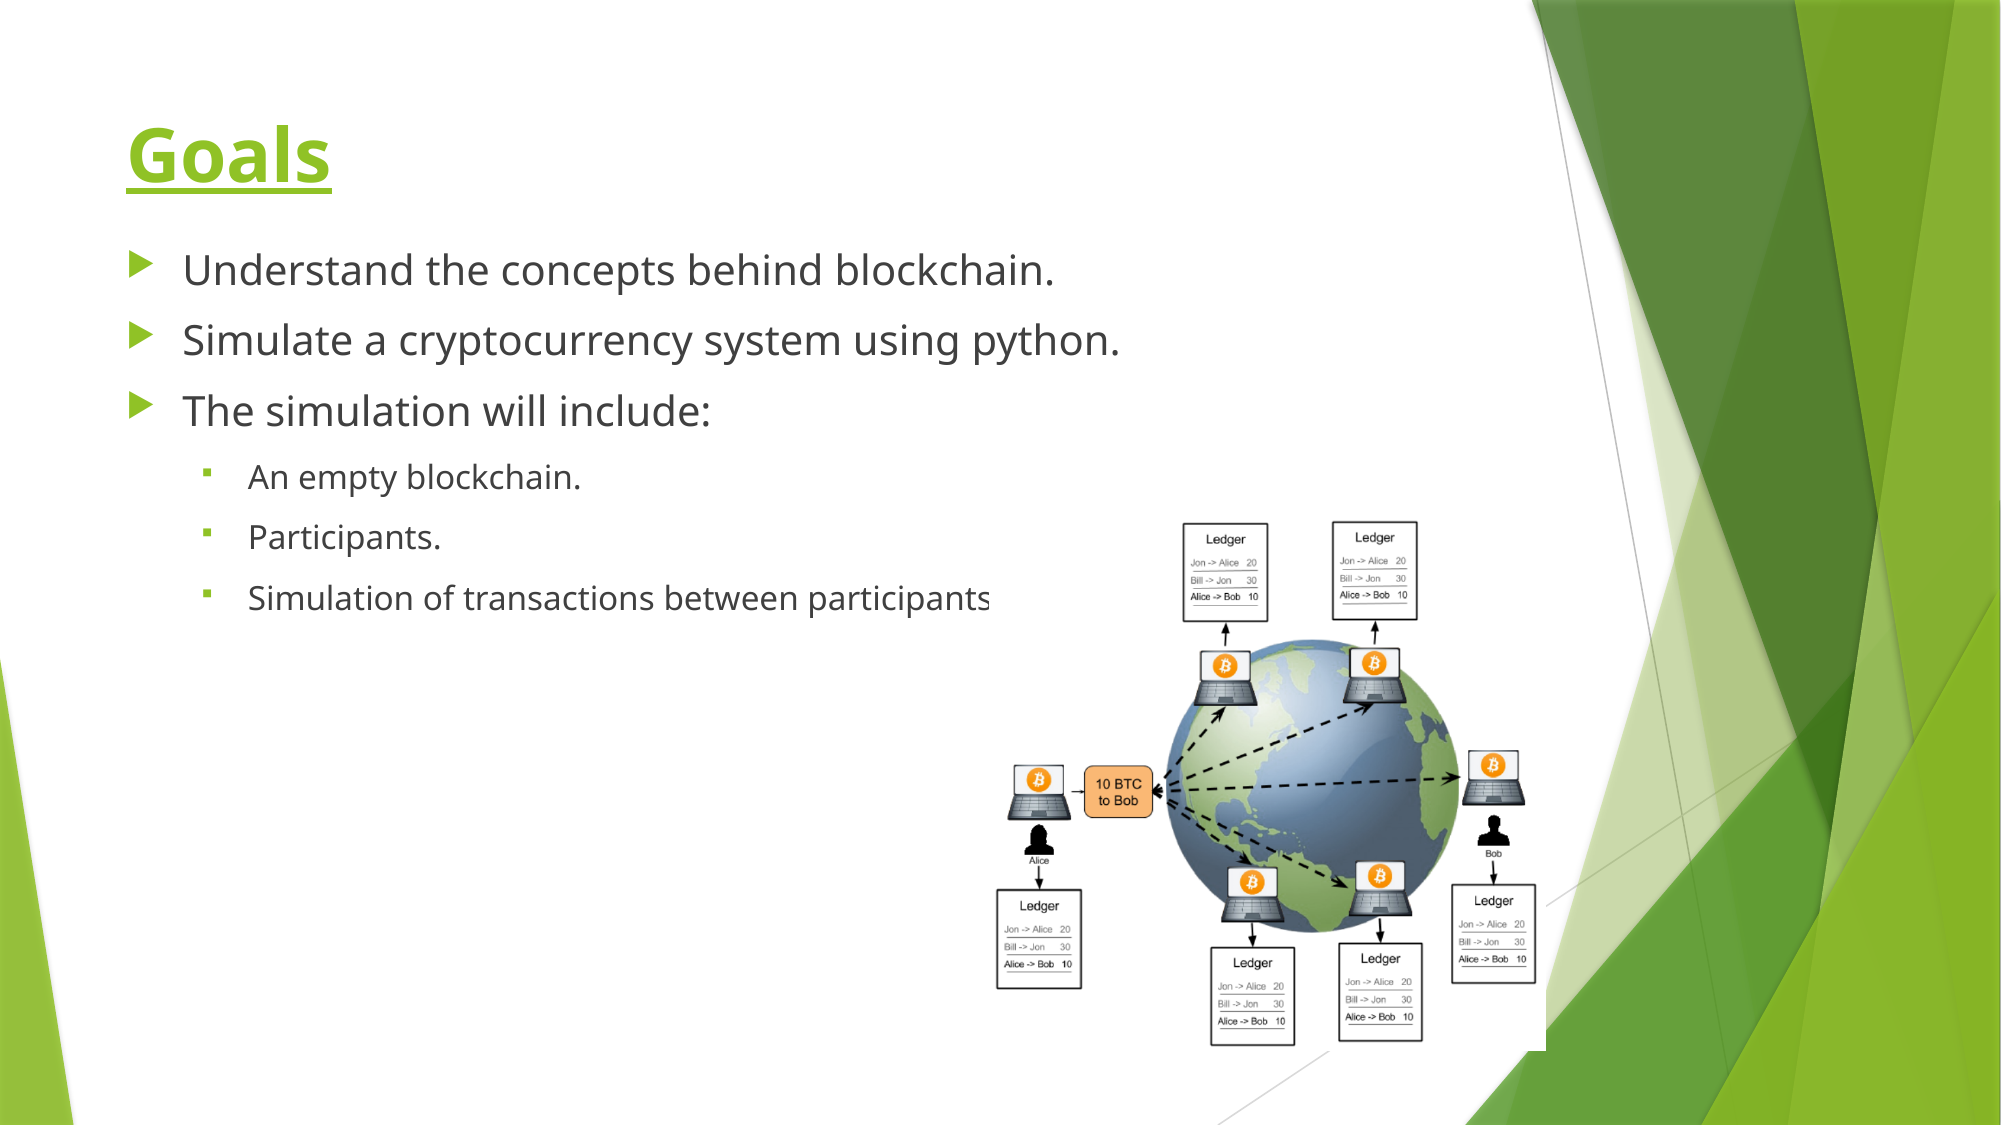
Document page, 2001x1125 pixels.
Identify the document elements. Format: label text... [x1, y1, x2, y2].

picture [989, 517, 1547, 1052]
list Understand the concepts behind blockchain. Simulate a cryptocurrency system using python. The simulation will include: An empty blockchain. Participants. Simulation of transactions between participants. [111, 235, 1634, 962]
title Goals [111, 99, 1522, 235]
